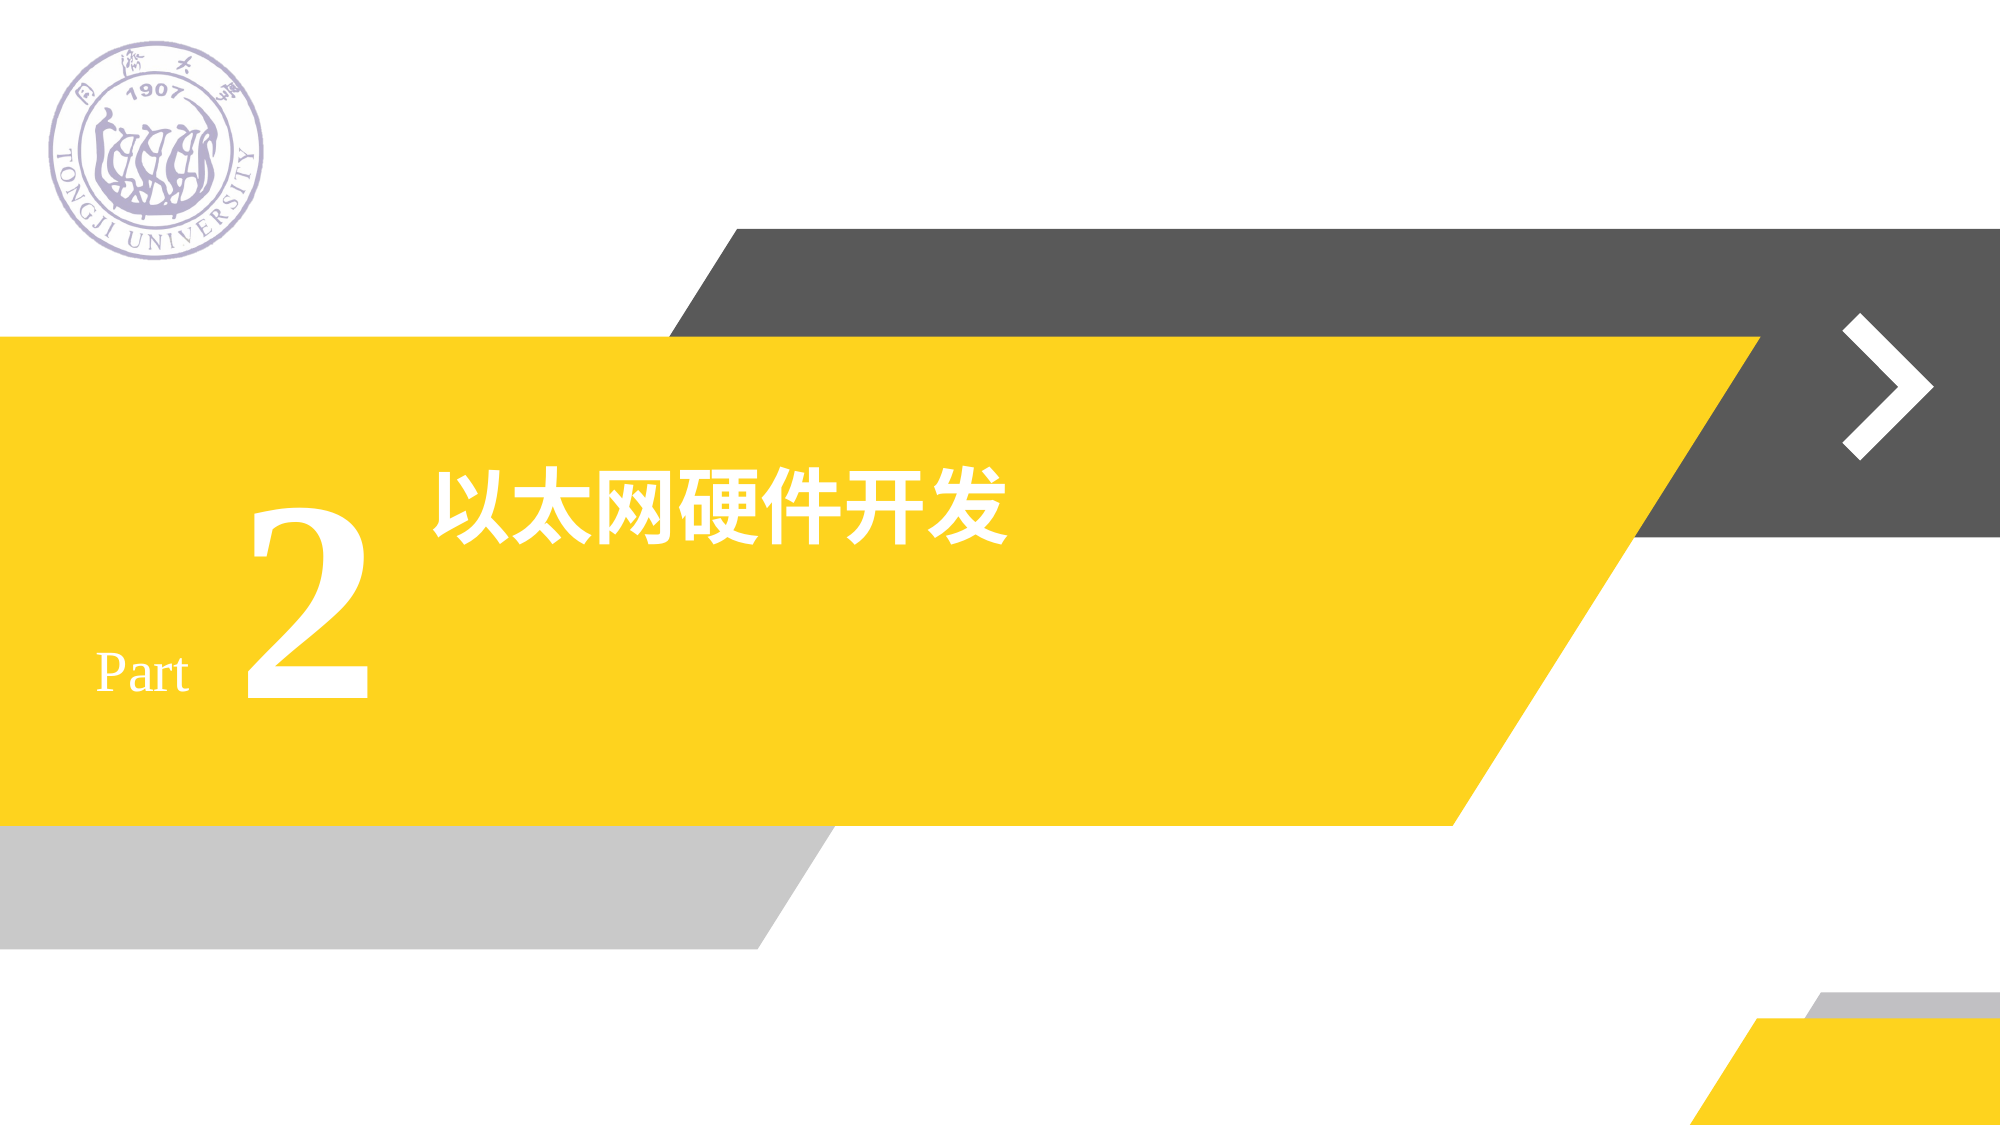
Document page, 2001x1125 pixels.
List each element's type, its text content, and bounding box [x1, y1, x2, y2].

text_box 2 [221, 404, 396, 764]
text_box [669, 228, 2000, 538]
text_box [1842, 312, 1934, 461]
text_box Part [81, 625, 205, 711]
text_box [1804, 992, 2000, 1018]
text_box [0, 826, 836, 950]
text_box [1689, 1018, 2000, 1125]
text_box [0, 336, 1761, 826]
text_box 以太网硬件开发 [412, 446, 1026, 562]
